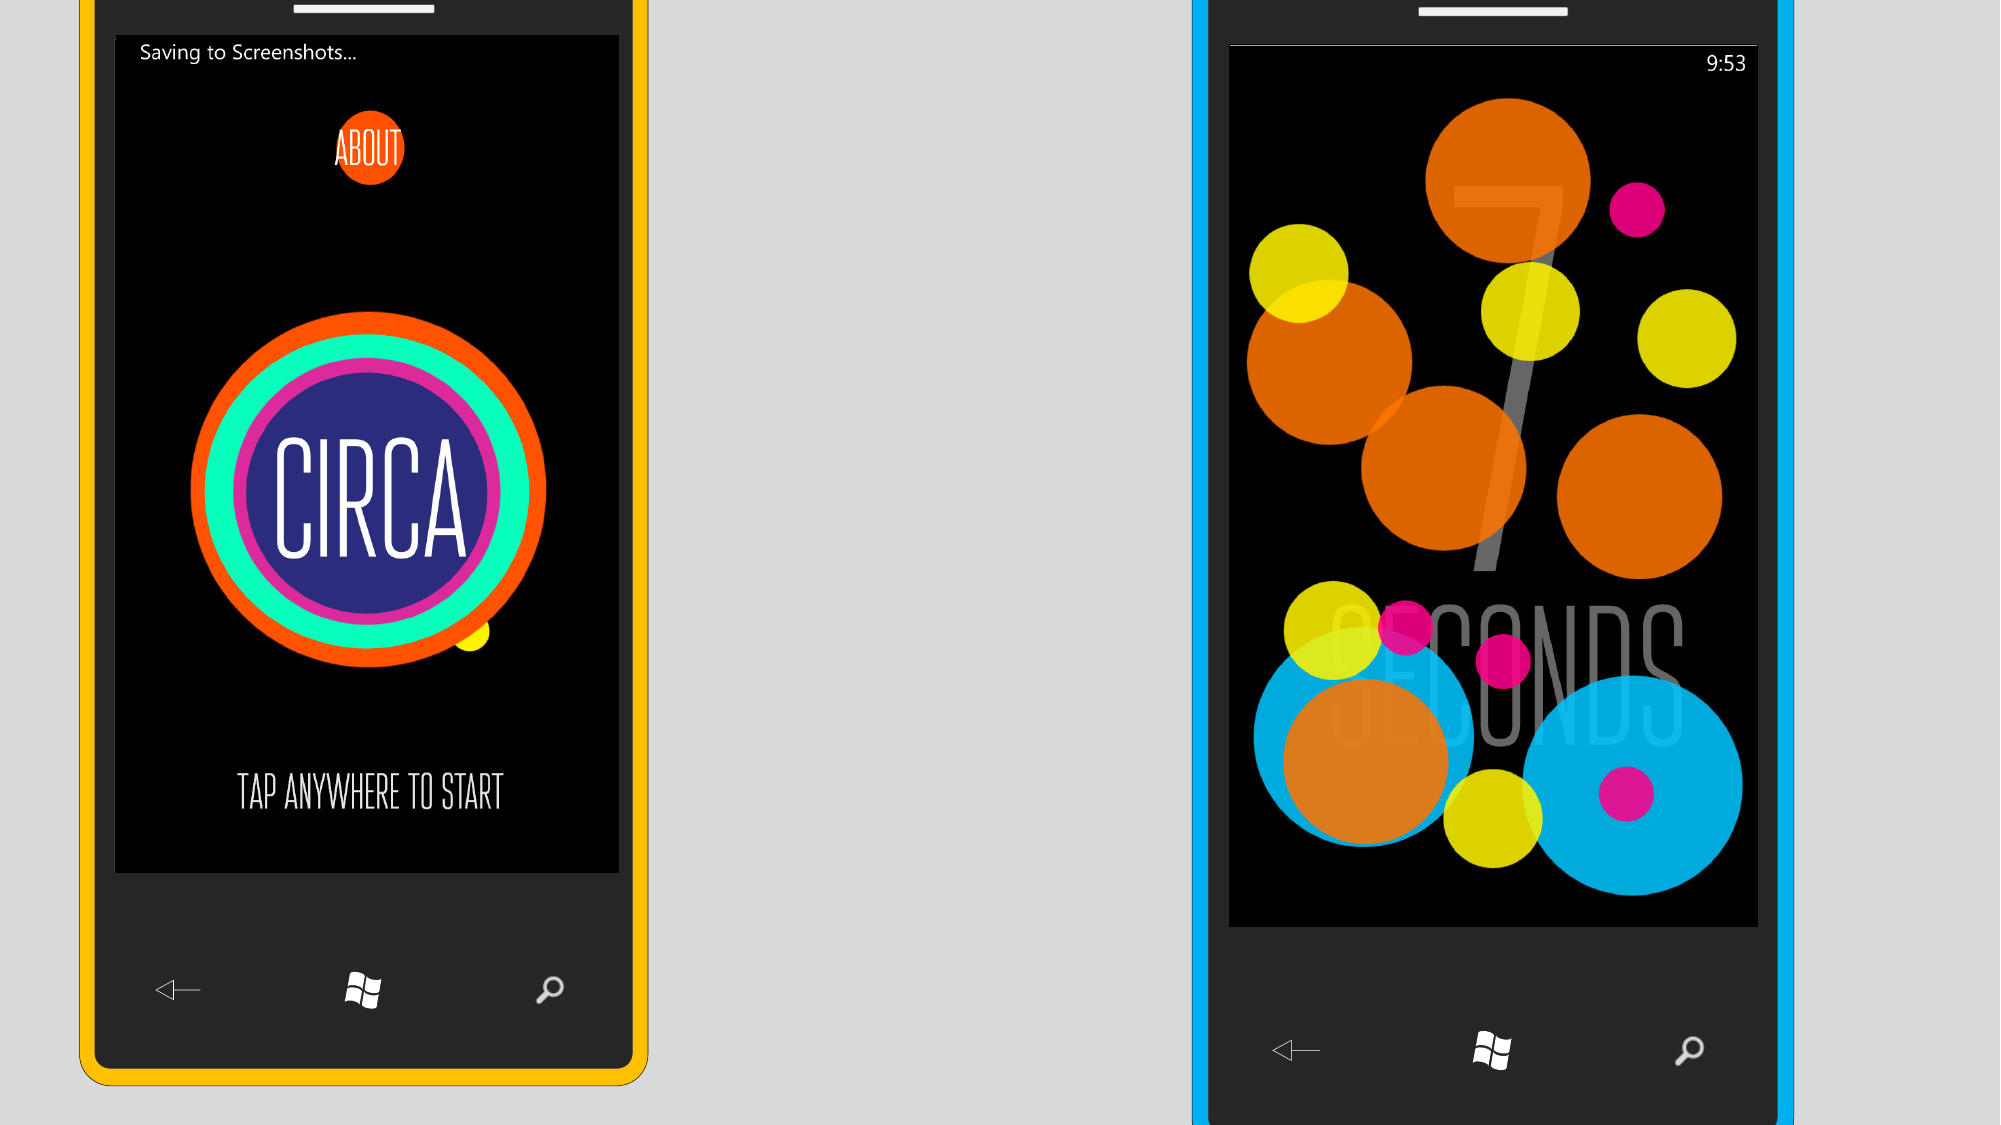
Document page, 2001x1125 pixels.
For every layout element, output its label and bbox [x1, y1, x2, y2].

text_box [79, 0, 648, 1086]
text_box [1192, 0, 1794, 1125]
